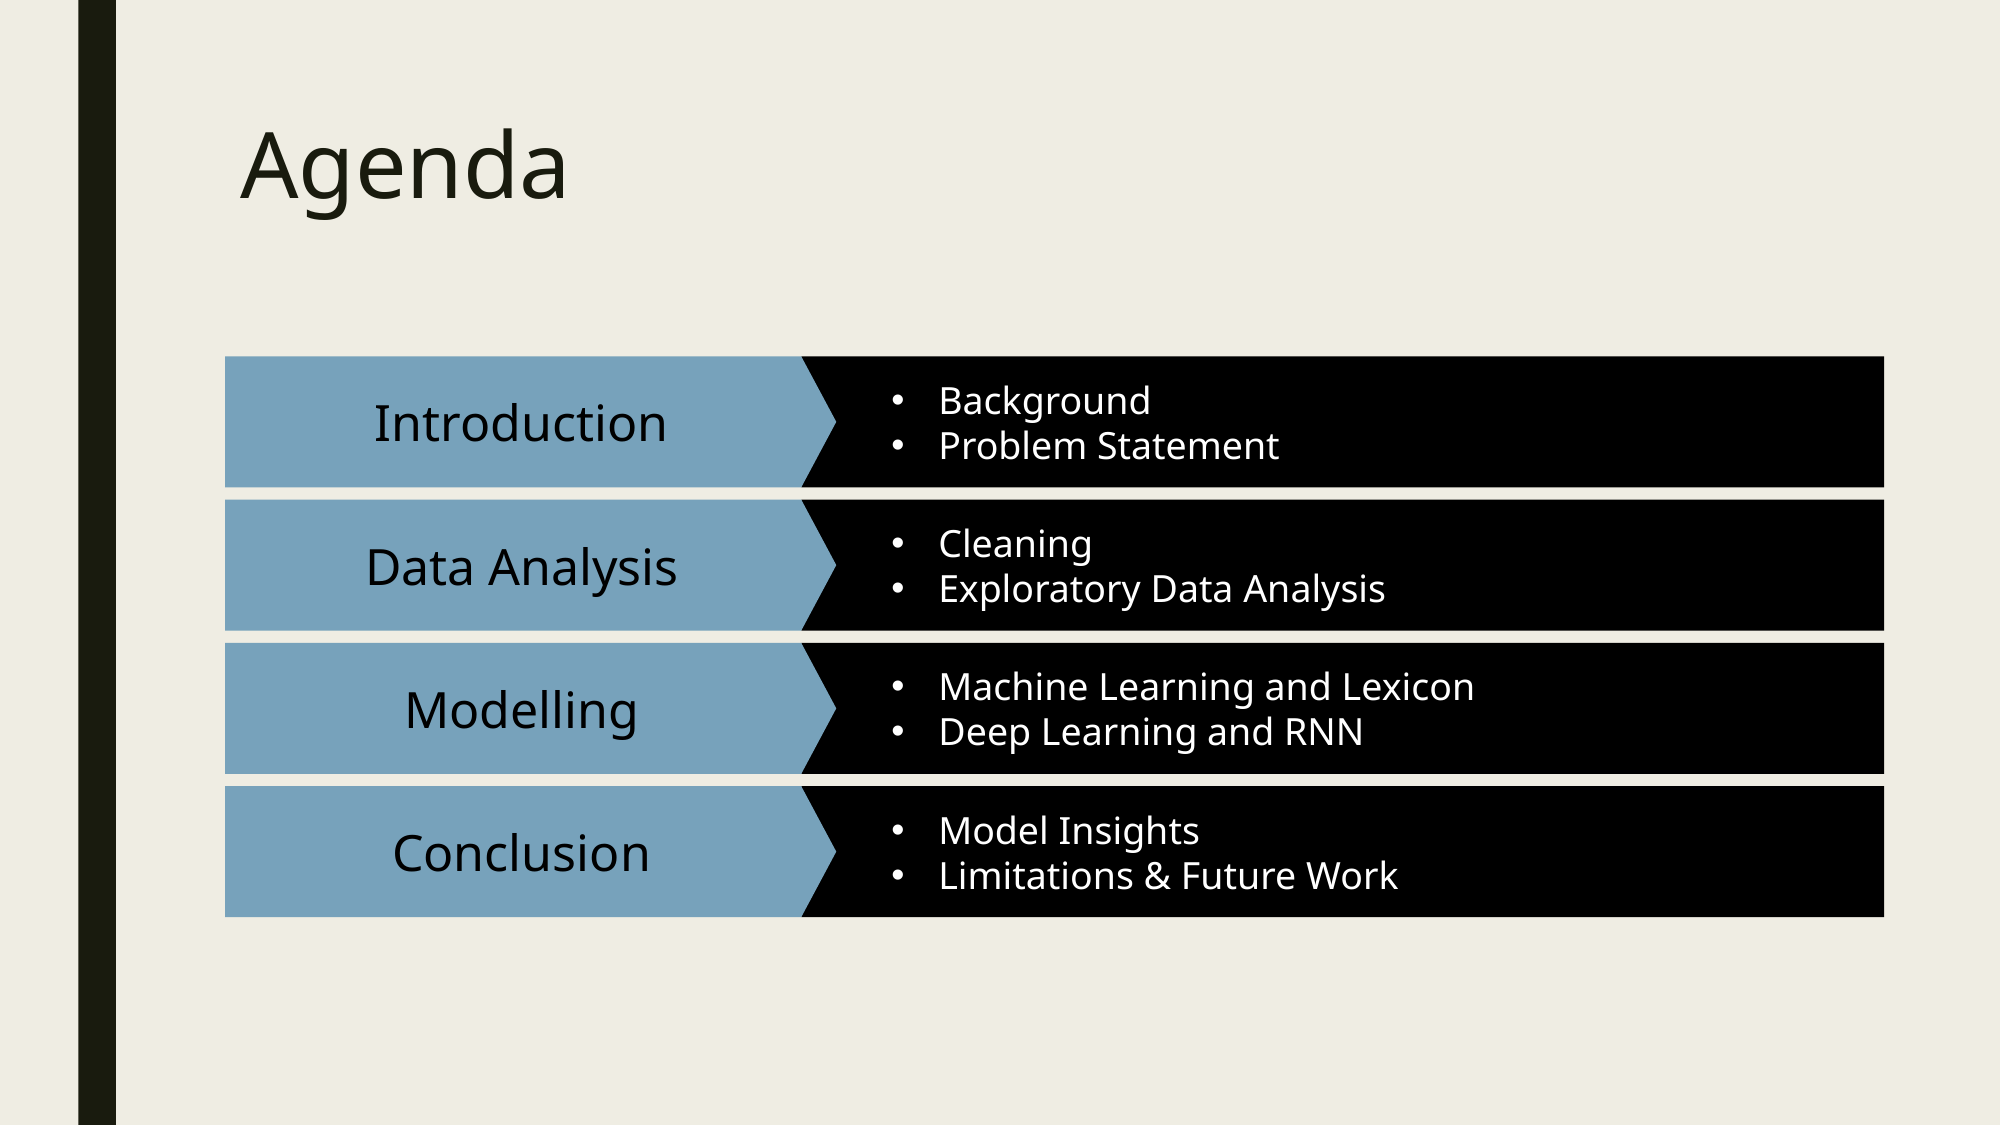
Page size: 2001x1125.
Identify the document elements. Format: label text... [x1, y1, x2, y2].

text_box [224, 356, 1885, 488]
title Agenda [225, 112, 1800, 356]
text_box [224, 786, 1885, 918]
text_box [224, 642, 1885, 774]
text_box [224, 499, 1885, 631]
